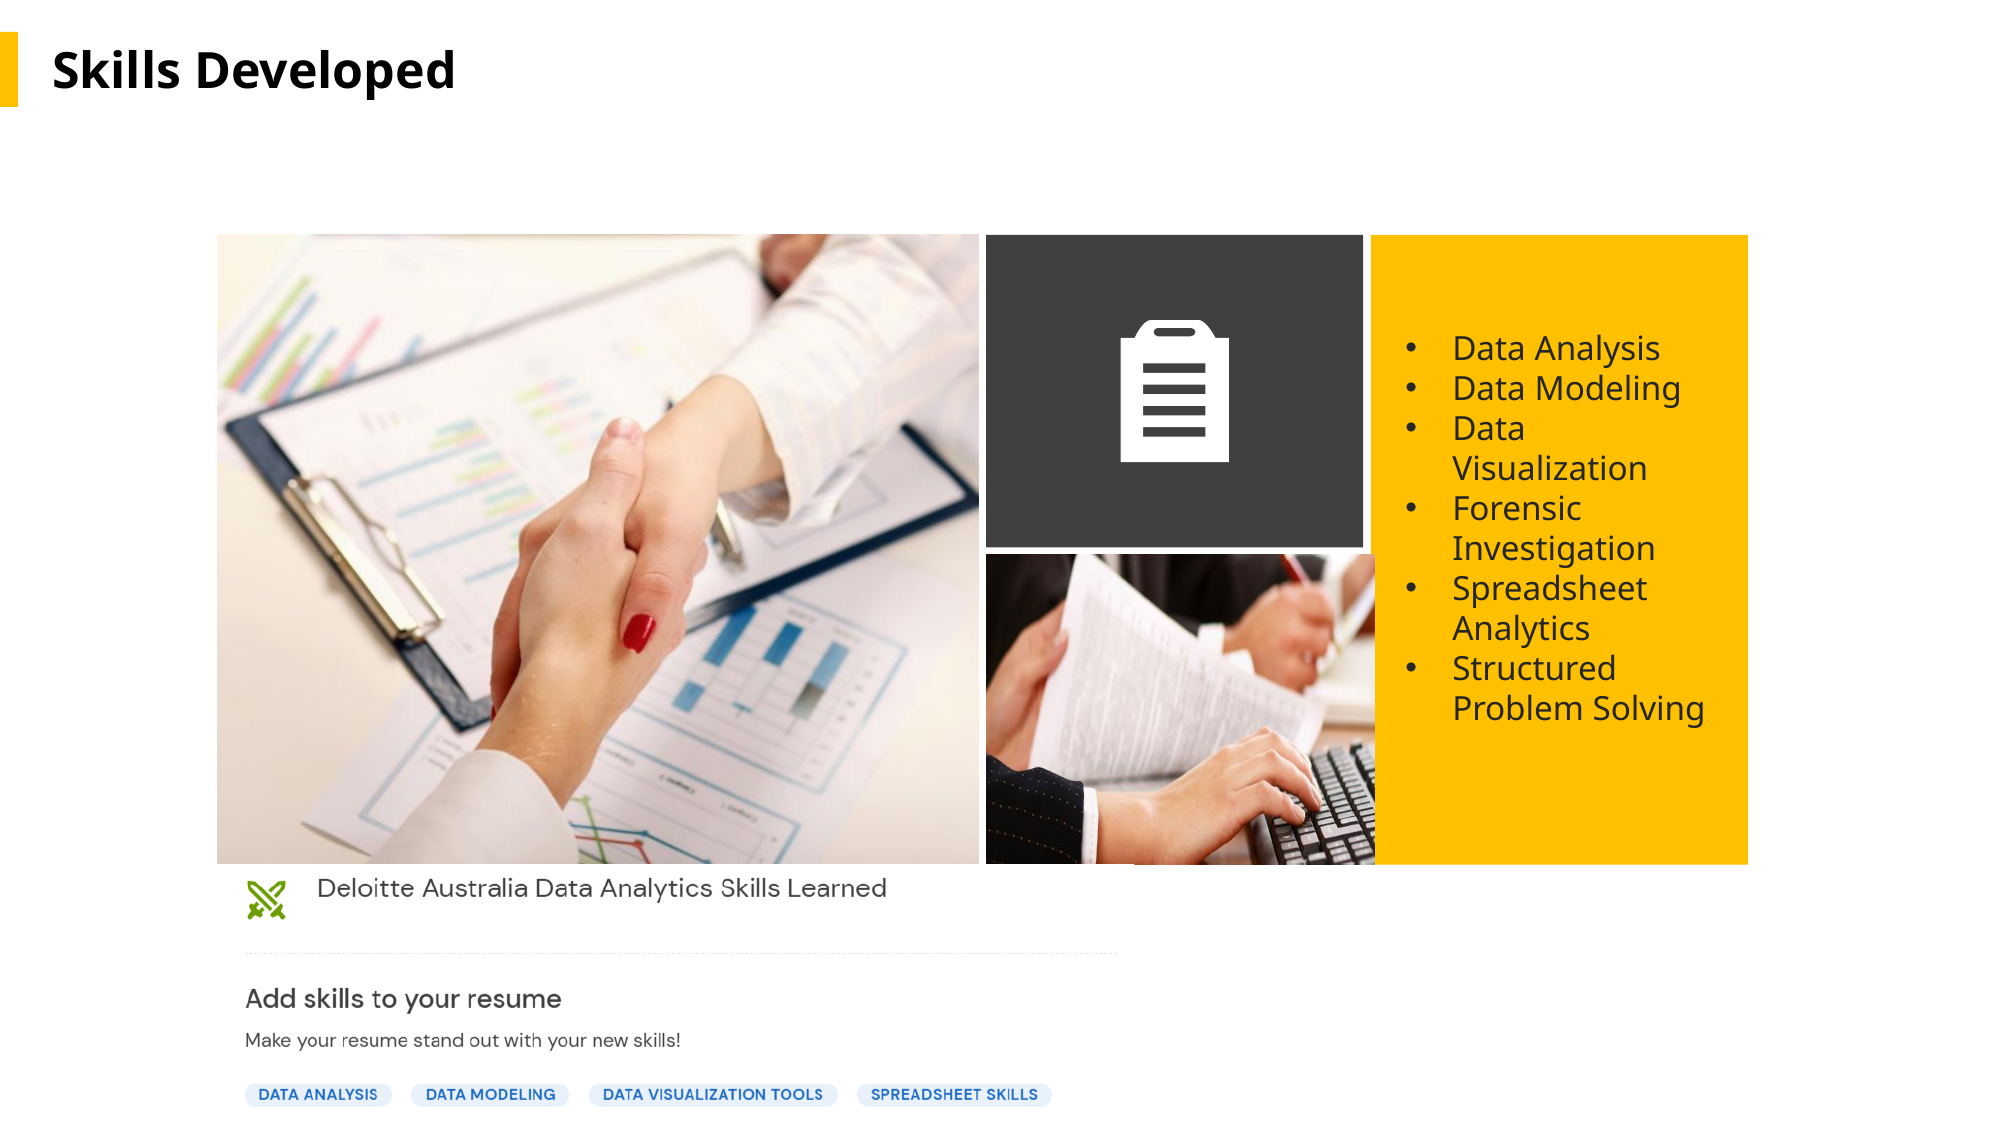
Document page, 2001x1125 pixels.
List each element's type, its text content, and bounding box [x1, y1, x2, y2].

picture [217, 234, 1375, 1124]
text_box [0, 31, 19, 108]
text_box [985, 234, 1364, 548]
text_box [1370, 234, 1749, 866]
text_box [1120, 320, 1229, 463]
text_box Skills Developed [37, 31, 473, 106]
text_box Data Analysis Data Modeling Data Visualization Forensic Investigation Spreadsheet Analytics Structured Problem Solving [1390, 320, 1729, 734]
